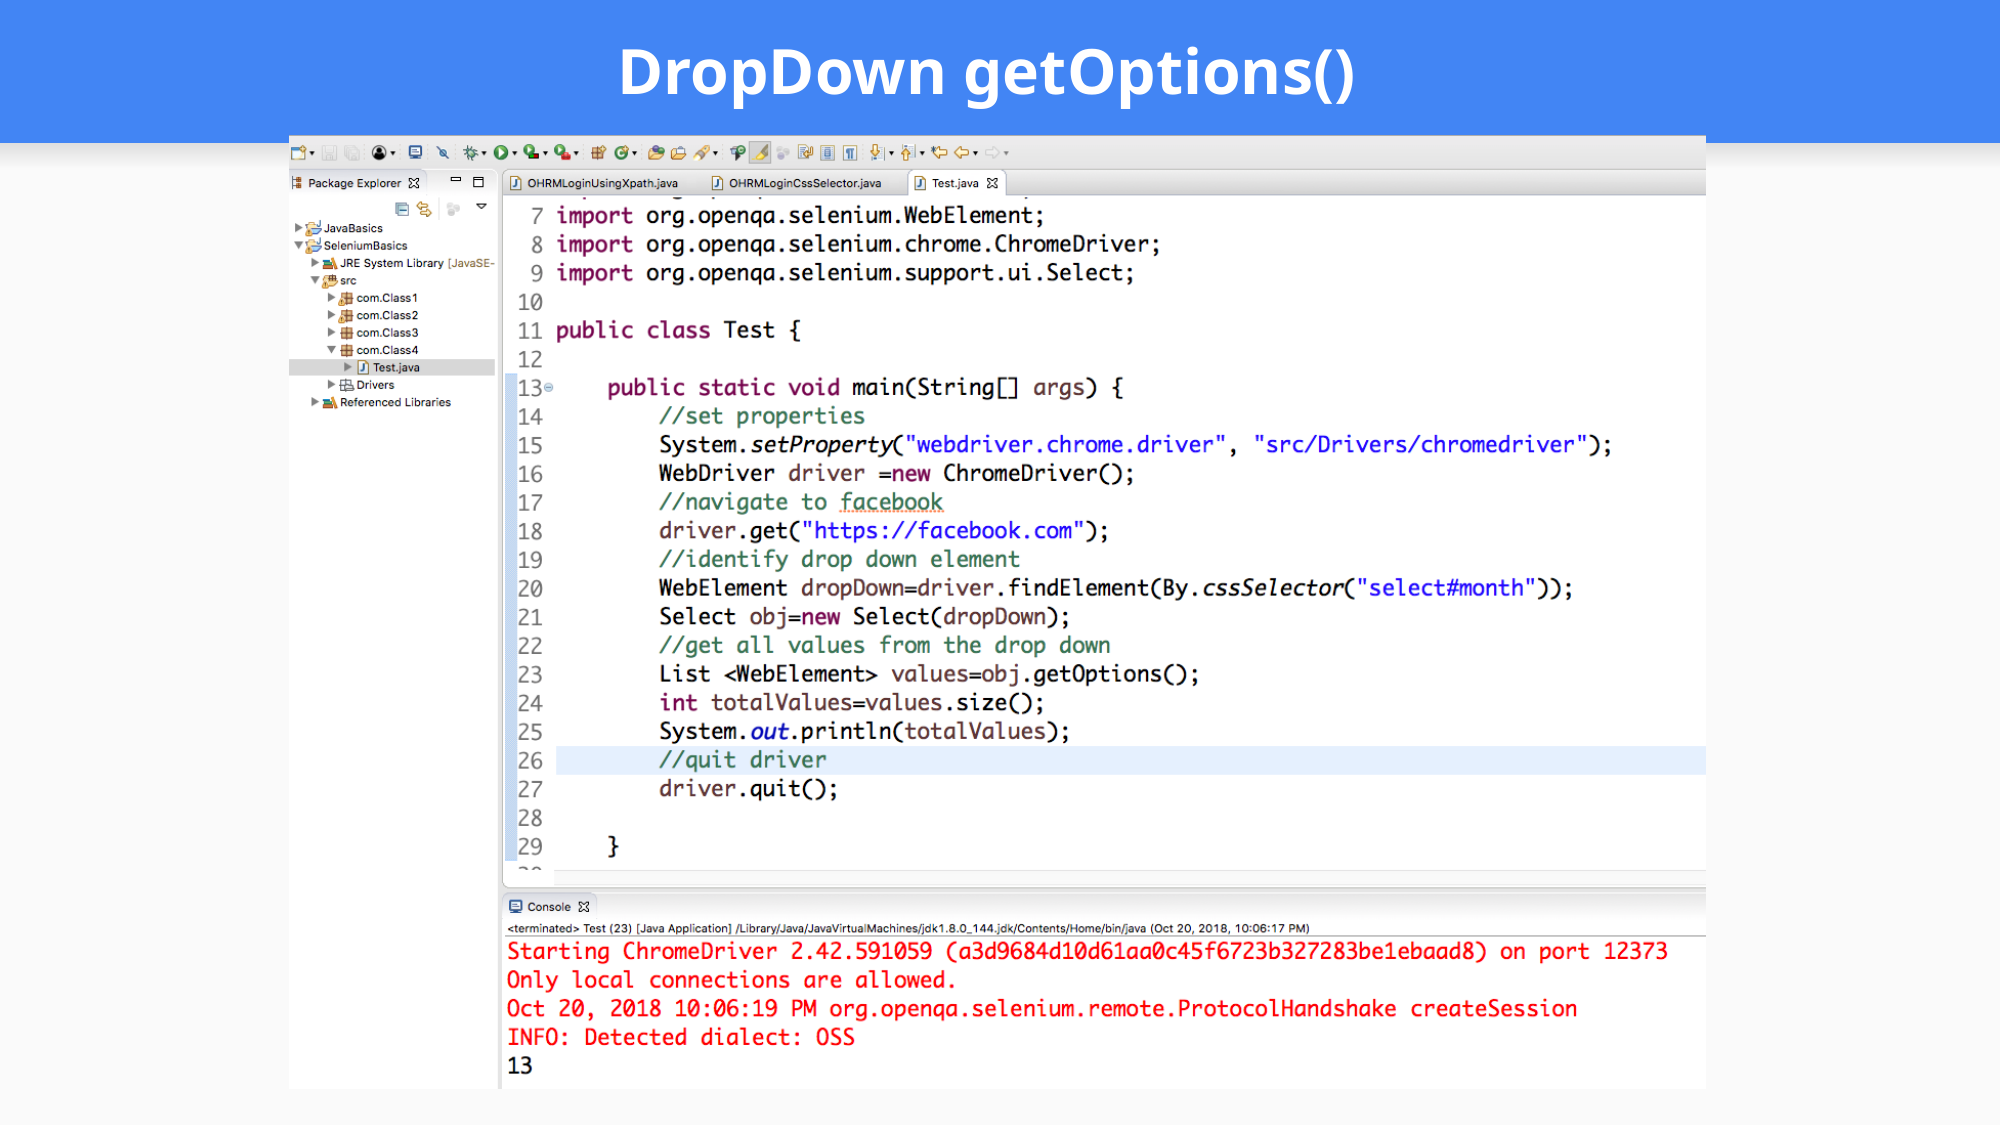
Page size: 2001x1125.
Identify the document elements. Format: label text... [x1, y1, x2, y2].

picture [288, 135, 1706, 1090]
title DropDown getOptions() [21, 3, 1953, 136]
